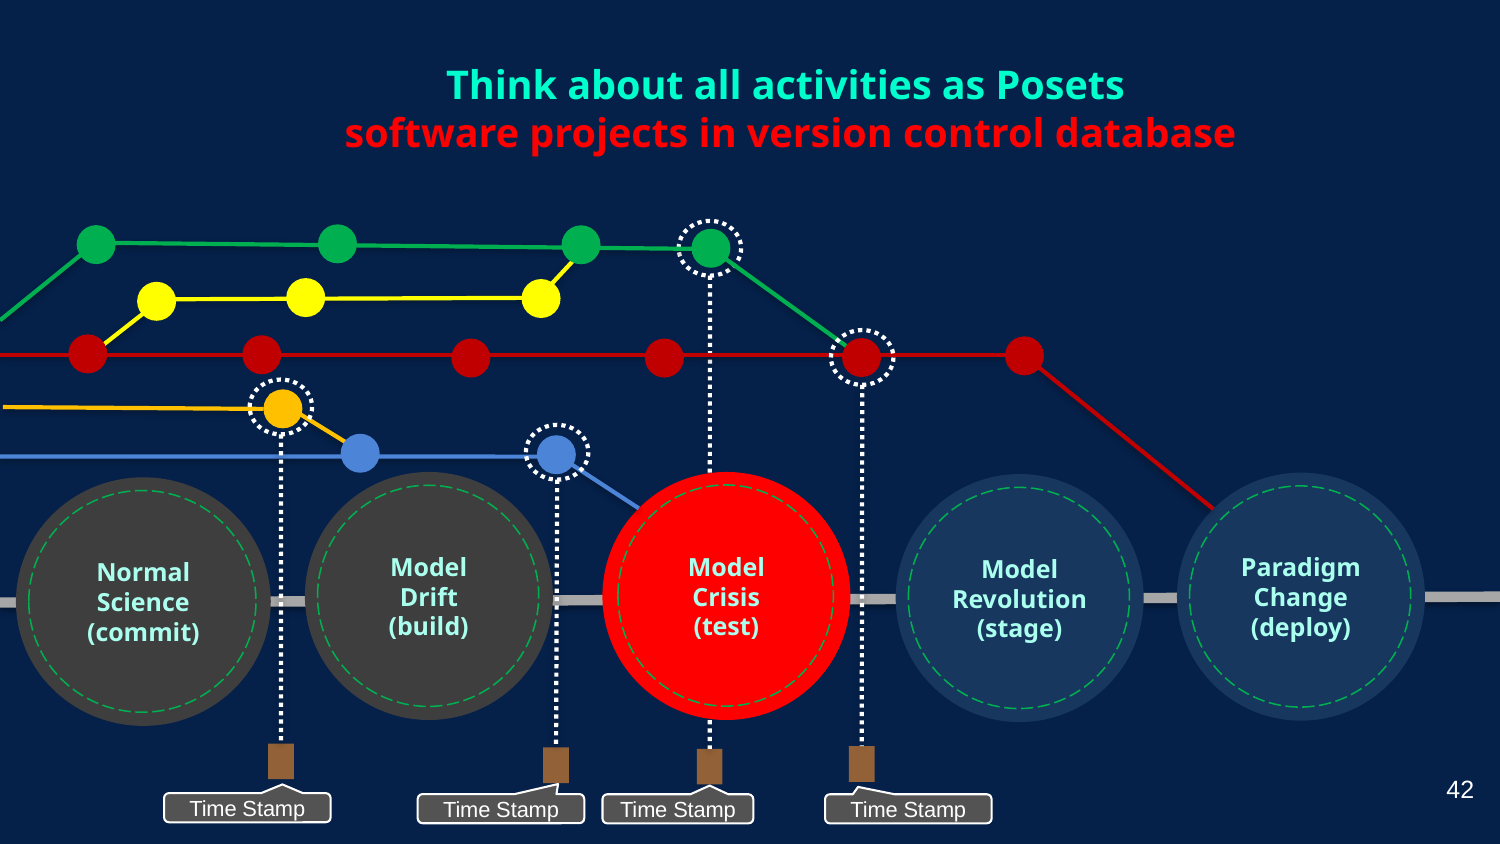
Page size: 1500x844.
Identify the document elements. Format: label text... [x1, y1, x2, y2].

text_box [895, 510, 1144, 723]
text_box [602, 510, 851, 721]
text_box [304, 510, 554, 721]
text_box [0, 596, 15, 603]
text_box [268, 743, 294, 780]
text_box Time Stamp [602, 785, 754, 824]
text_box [0, 433, 640, 509]
title Think about all activities as Posets software projects in version control database [303, 44, 1269, 202]
text_box Time Stamp [825, 786, 992, 824]
text_box [543, 747, 569, 784]
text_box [1176, 472, 1426, 721]
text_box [0, 224, 861, 334]
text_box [1426, 596, 1500, 603]
text_box [861, 330, 879, 334]
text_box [15, 510, 271, 727]
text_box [2, 389, 368, 433]
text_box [678, 721, 742, 785]
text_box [863, 596, 895, 603]
text_box [848, 746, 875, 782]
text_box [678, 220, 742, 224]
text_box Time Stamp [417, 784, 585, 824]
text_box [851, 596, 861, 603]
slide_number 42 [1435, 765, 1483, 812]
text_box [282, 596, 304, 603]
text_box Time Stamp [164, 784, 331, 823]
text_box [271, 596, 280, 603]
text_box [1144, 596, 1176, 603]
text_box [0, 334, 1214, 510]
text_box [558, 596, 602, 603]
